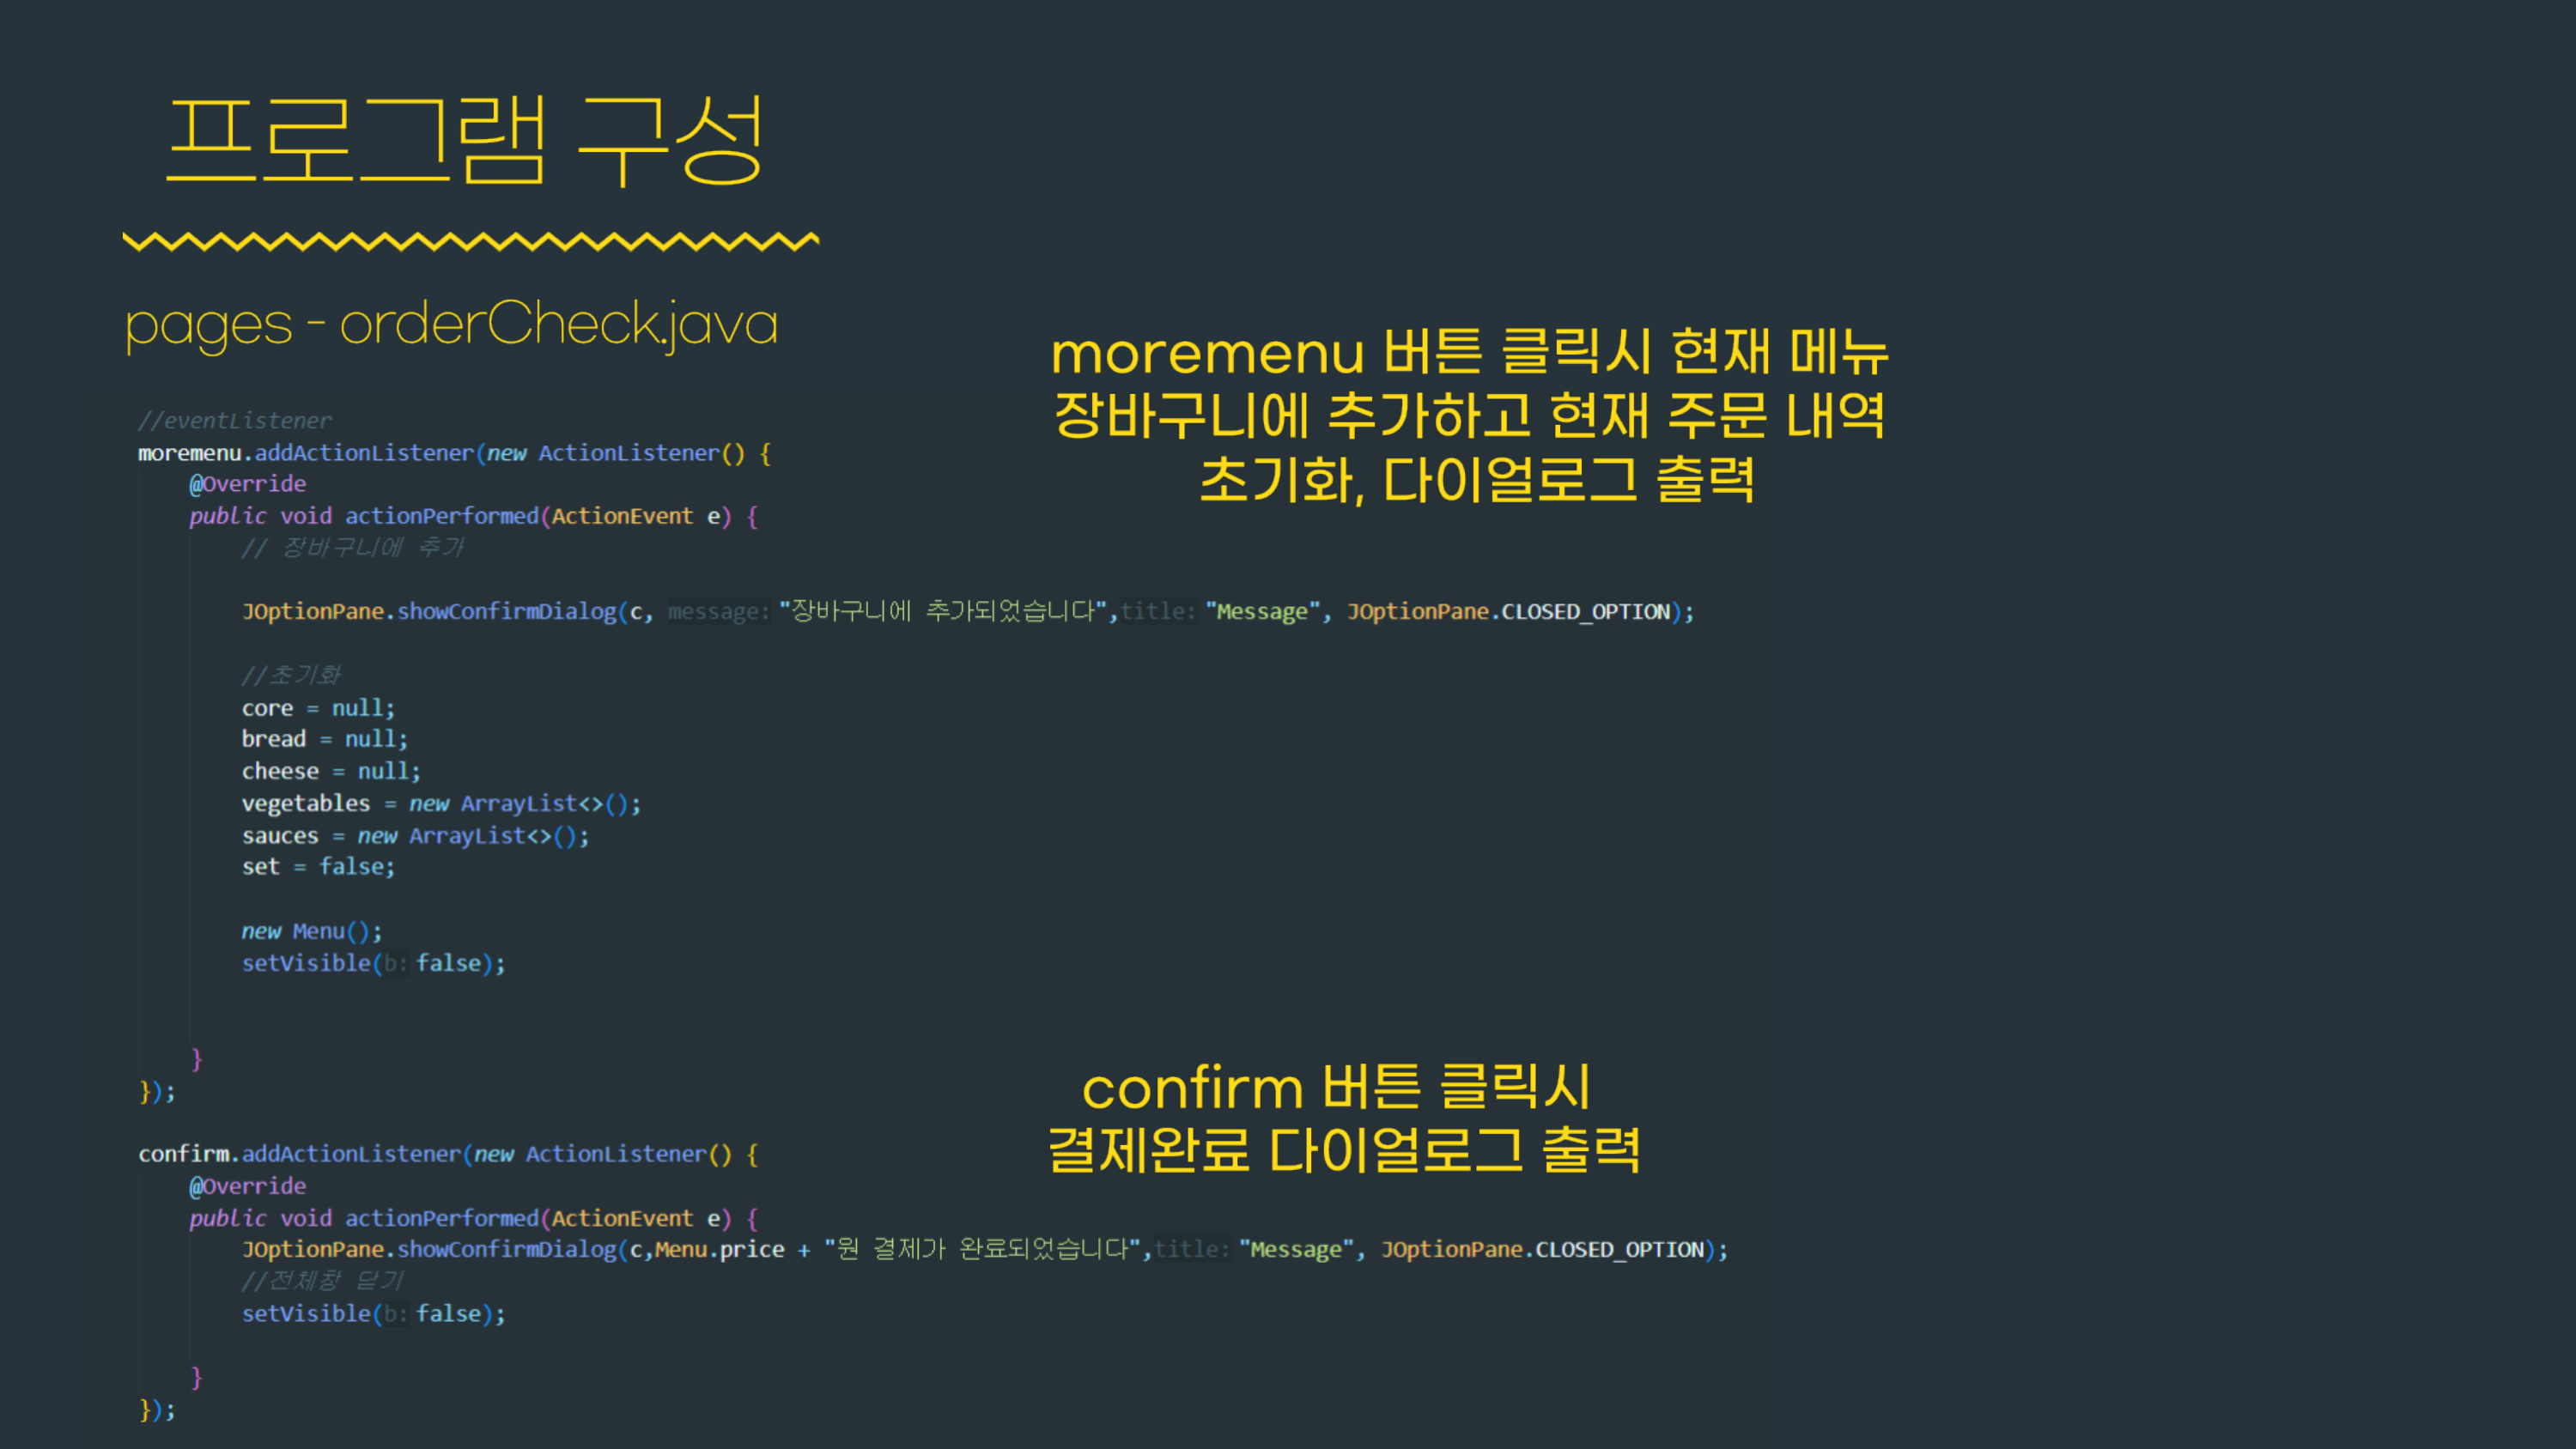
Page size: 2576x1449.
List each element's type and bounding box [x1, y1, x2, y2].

text_box [90, 391, 1765, 1449]
picture [88, 51, 809, 237]
picture [112, 276, 804, 382]
picture [997, 311, 1932, 532]
picture [864, 1046, 1663, 1199]
text_box [123, 232, 821, 252]
